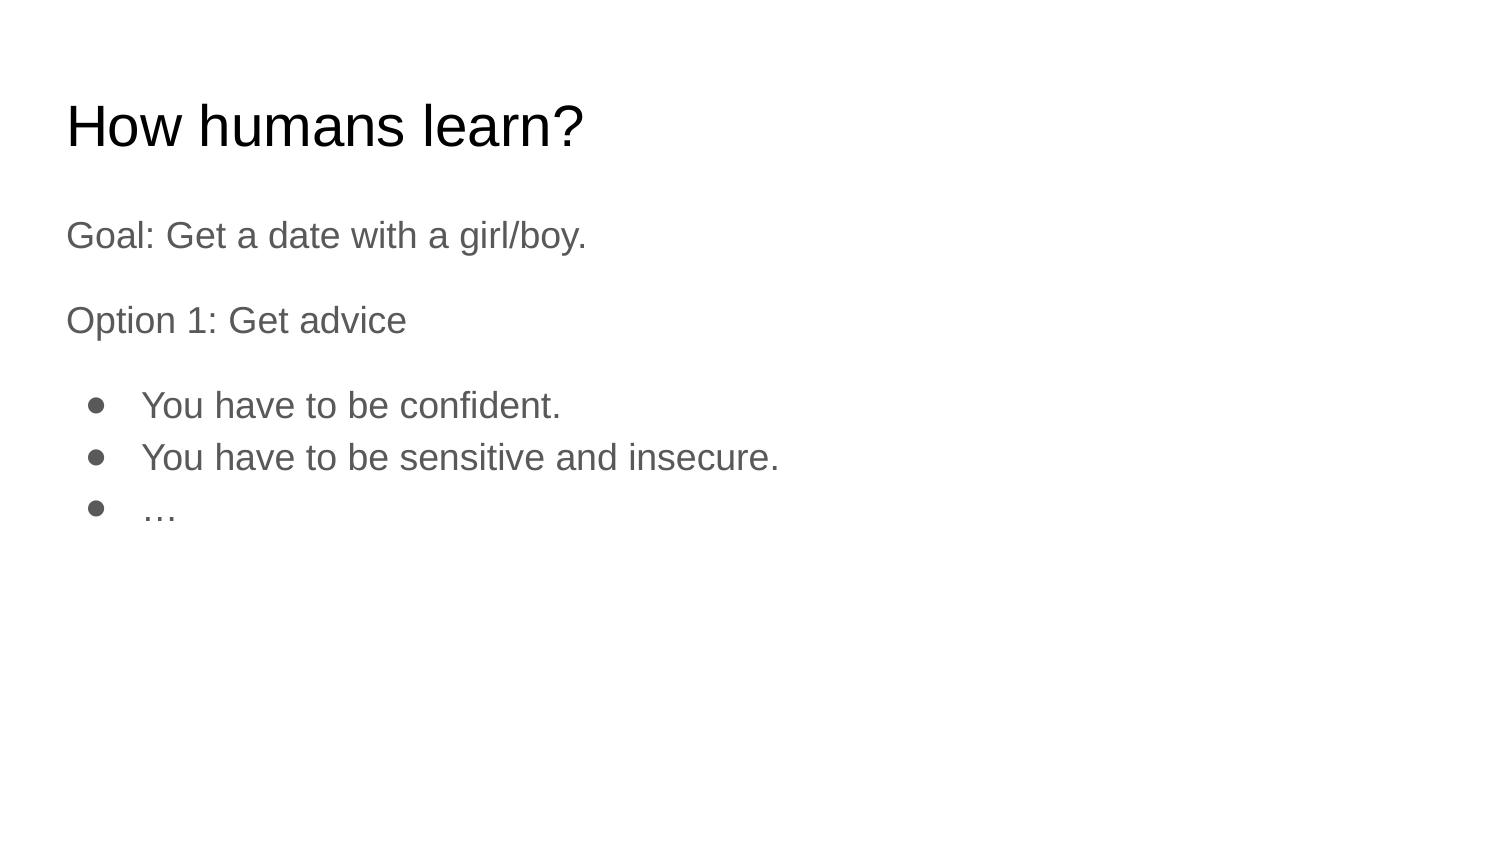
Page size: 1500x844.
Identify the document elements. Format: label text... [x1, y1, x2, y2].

title How humans learn? [51, 72, 1449, 167]
list Goal: Get a date with a girl/boy. Option 1: Get advice You have to be confident. You have to be sensitive and insecure. … [51, 189, 1449, 750]
